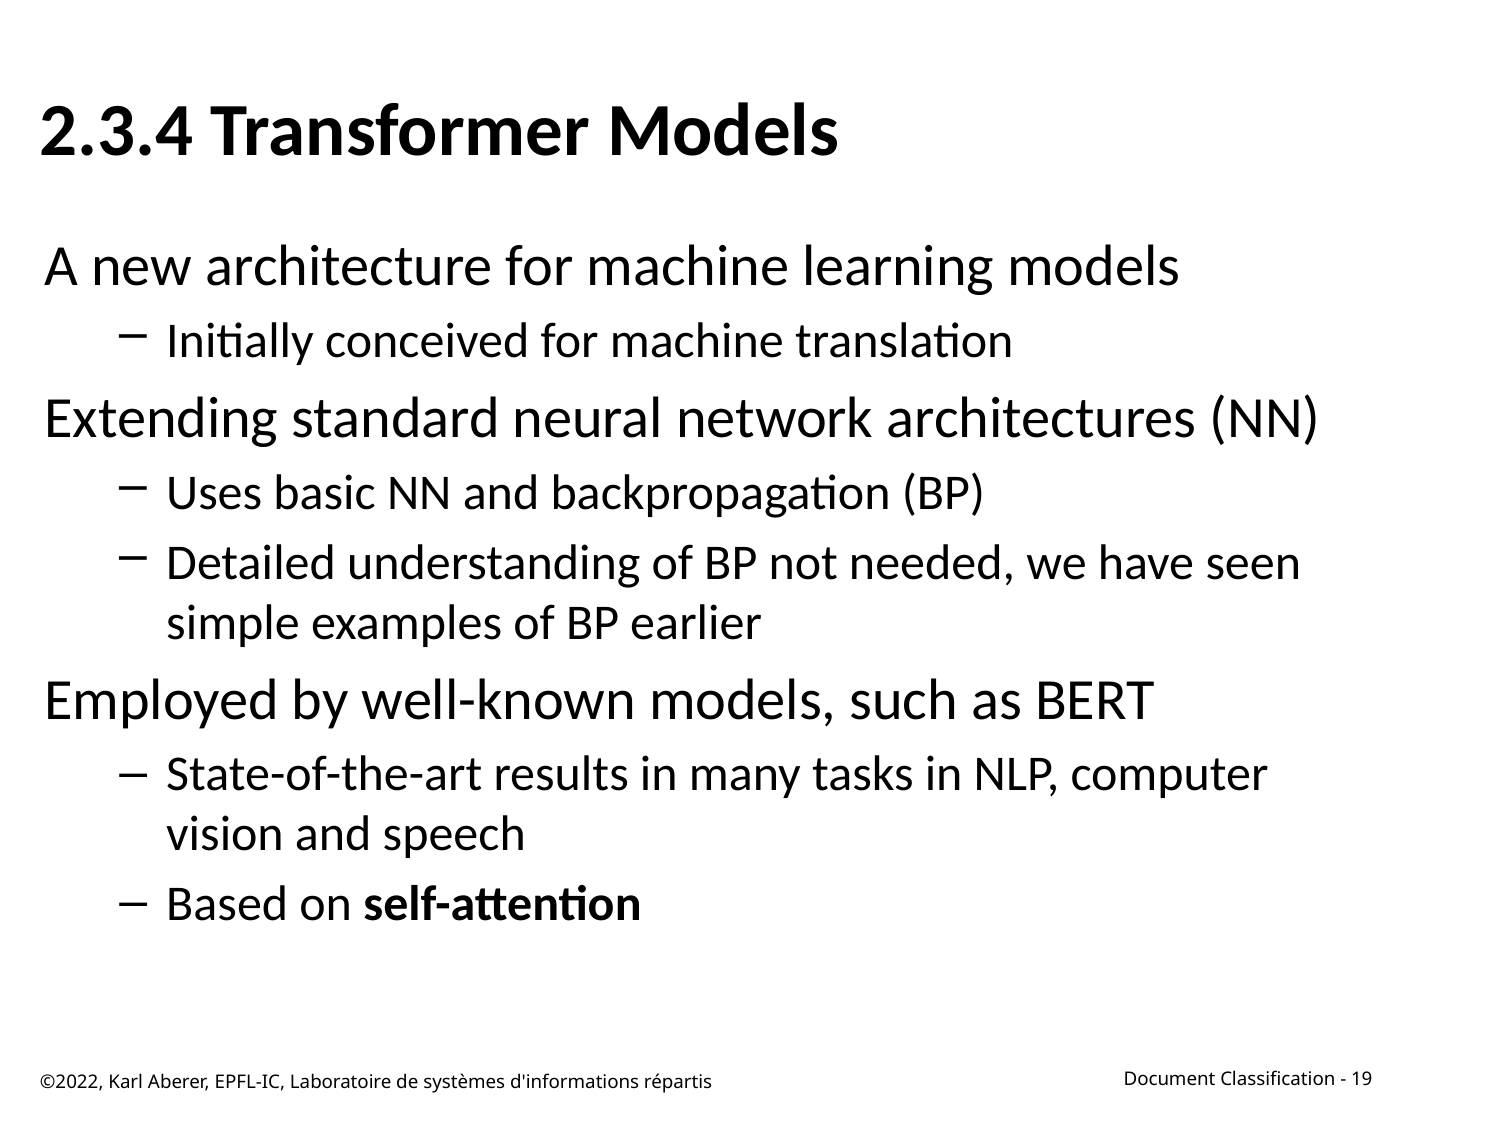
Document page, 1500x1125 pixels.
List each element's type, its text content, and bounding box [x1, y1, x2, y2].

footer ©2022, Karl Aberer, EPFL-IC, Laboratoire de systèmes d'informations répartis [24, 1062, 988, 1101]
list A new architecture for machine learning models Initially conceived for machine translation Extending standard neural network architectures (NN) Uses basic NN and backpropagation (BP) Detailed understanding of BP not needed, we have seen simple examples of BP earlier Employed by well-known models, such as BERT State-of-the-art results in many tasks in NLP, computer vision and speech Based on self-attention [29, 219, 1393, 1046]
title 2.3.4 Transformer Models [24, 49, 1388, 201]
